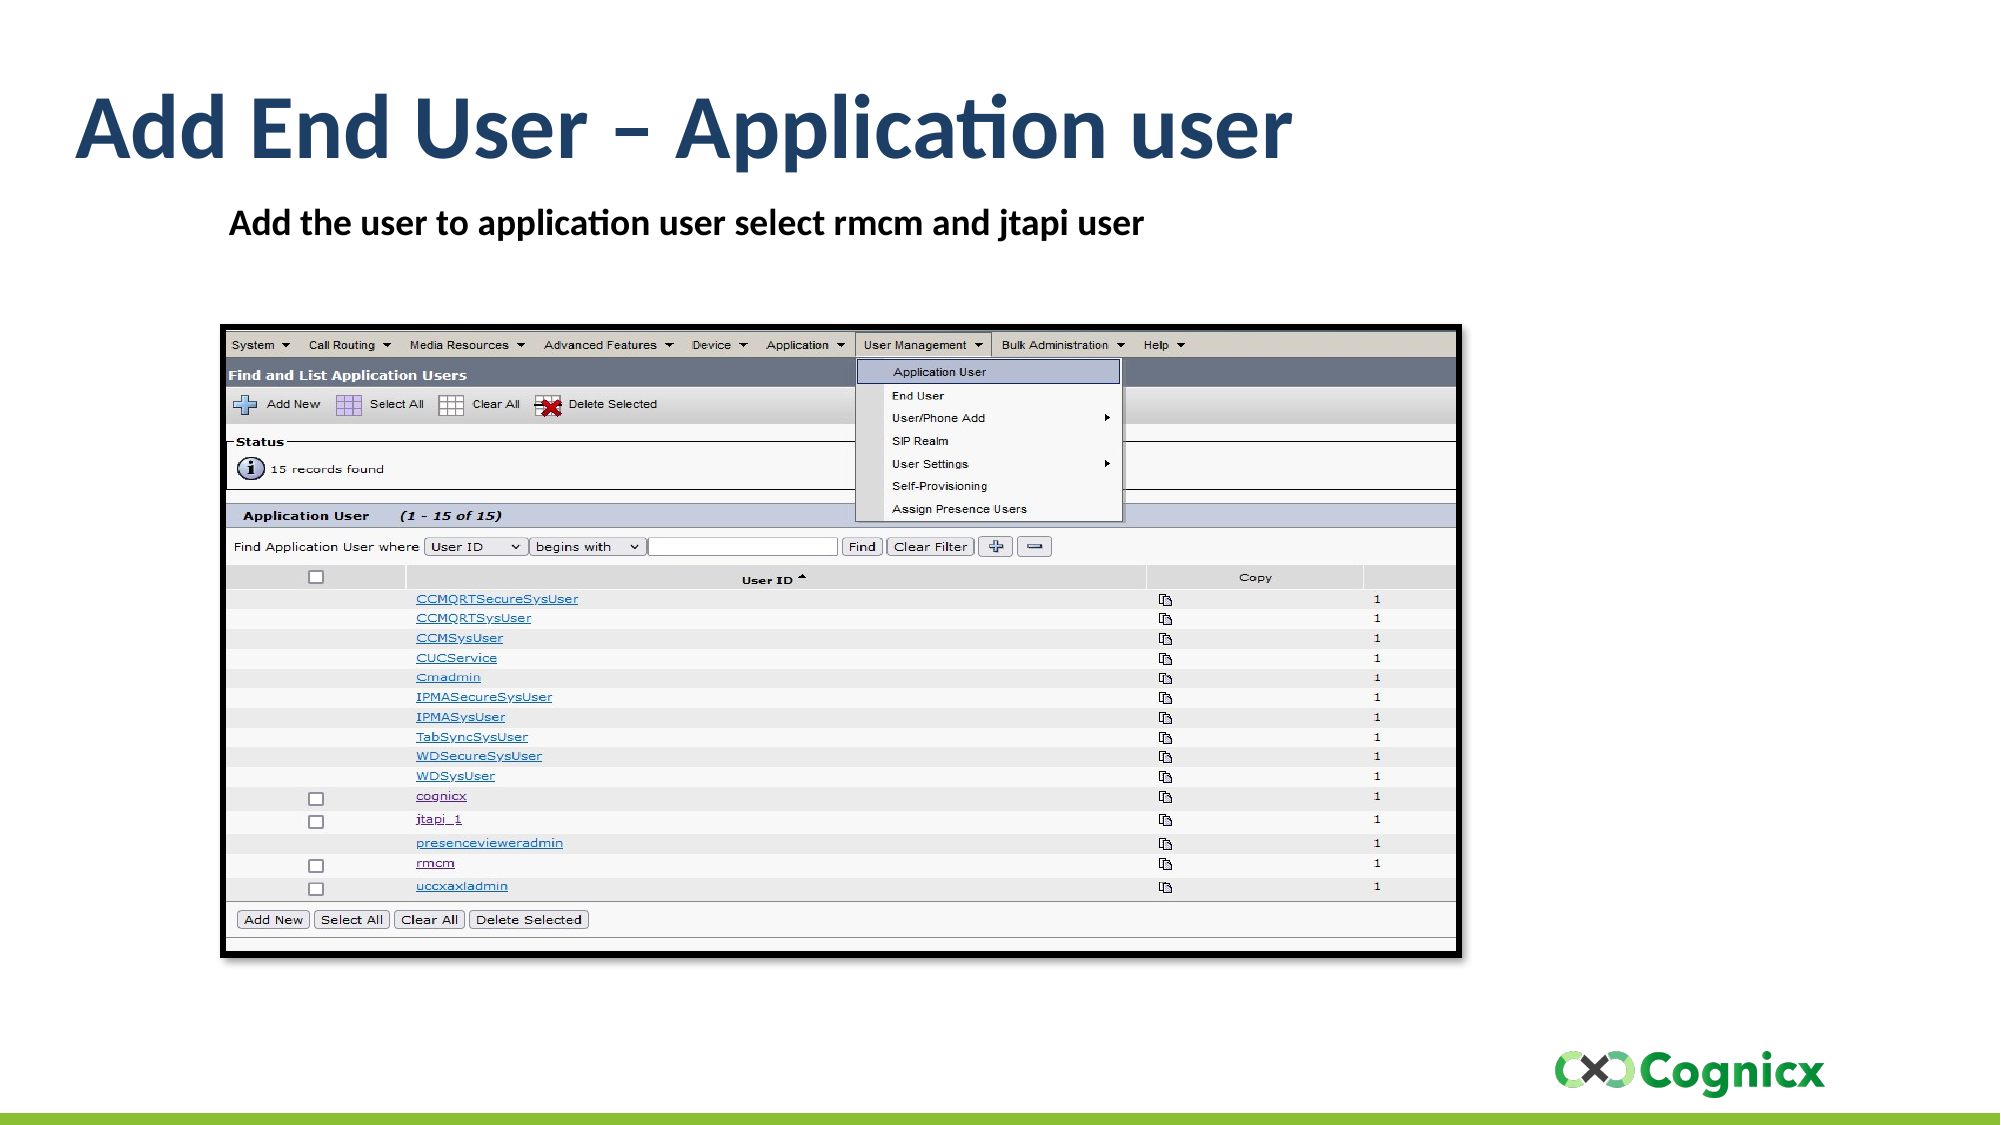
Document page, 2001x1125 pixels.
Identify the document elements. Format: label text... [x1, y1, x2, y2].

list [99, 259, 1900, 396]
picture [226, 330, 1456, 952]
title Add End User – Application user [75, 66, 1925, 178]
text_box Add the user to application user select rmcm and jtapi user [214, 187, 1498, 316]
picture [1555, 1051, 1825, 1098]
